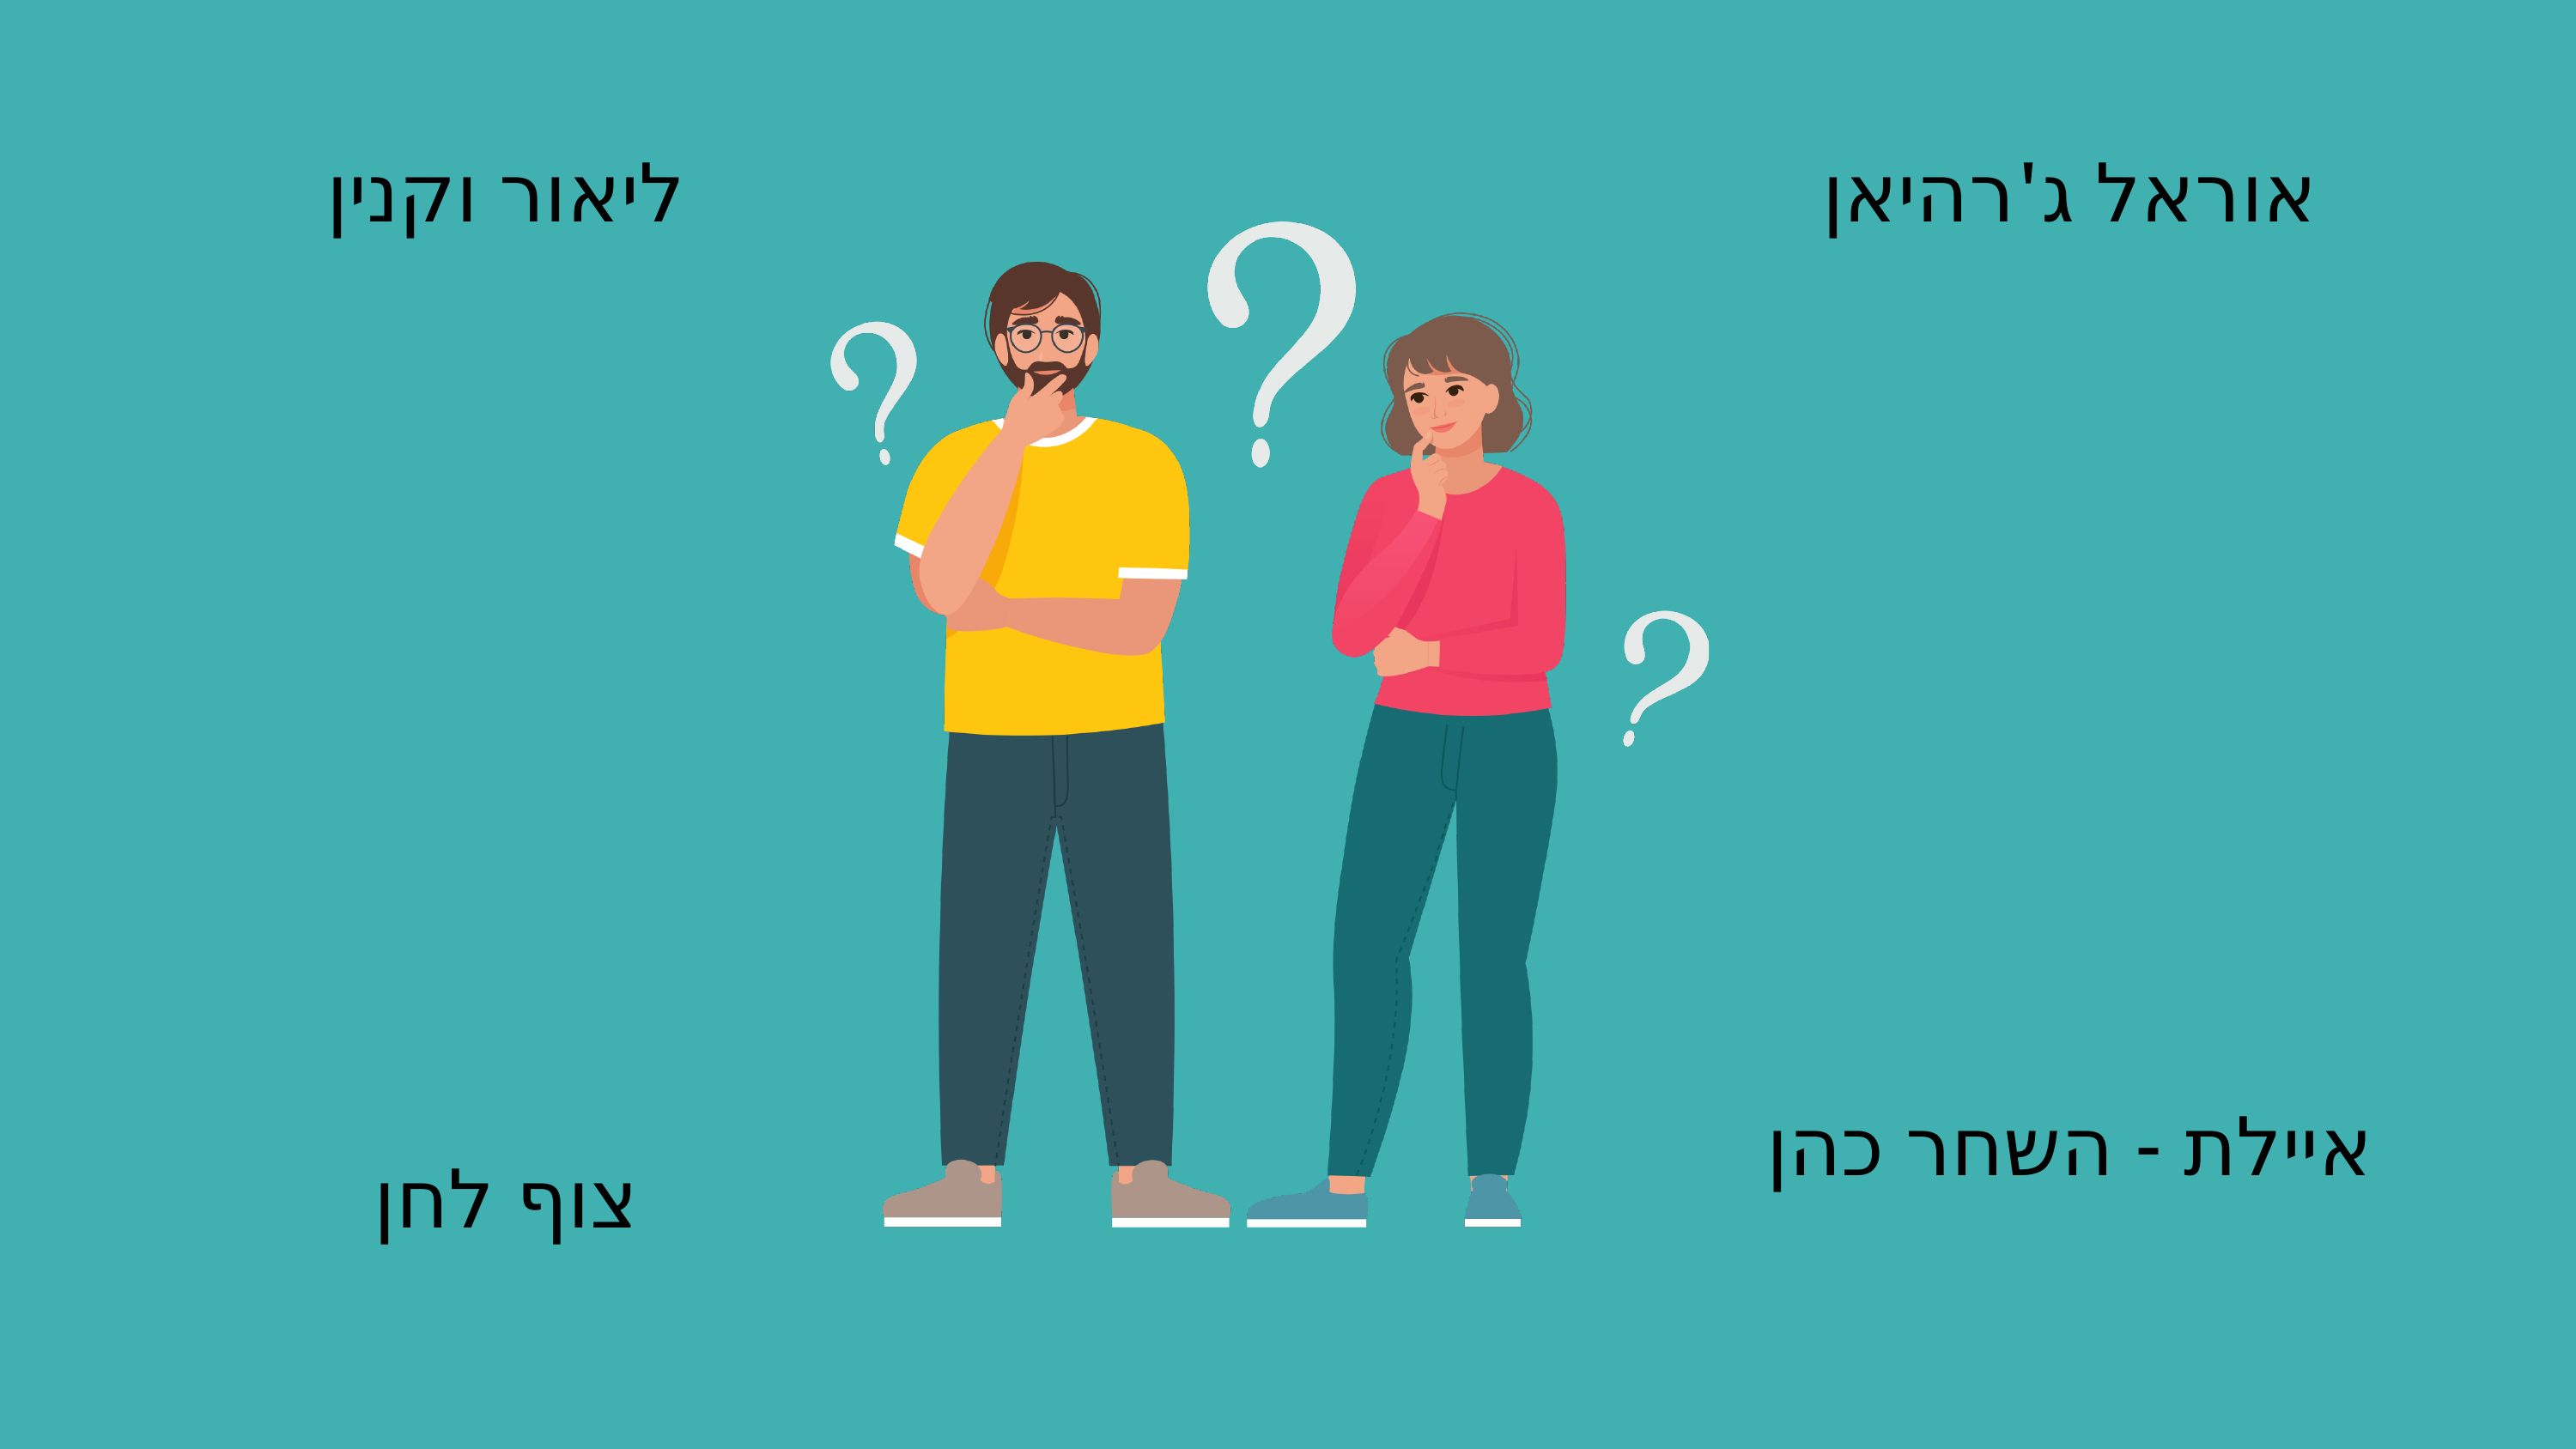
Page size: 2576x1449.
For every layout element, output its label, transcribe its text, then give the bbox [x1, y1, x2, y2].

text_box איילת - השחר כהן [1709, 1086, 2432, 1192]
text_box [829, 221, 1710, 1228]
text_box אוראל ג'רהיאן [1709, 132, 2432, 239]
text_box צוף לחן [144, 1138, 867, 1245]
text_box ליאור וקנין [144, 132, 867, 239]
